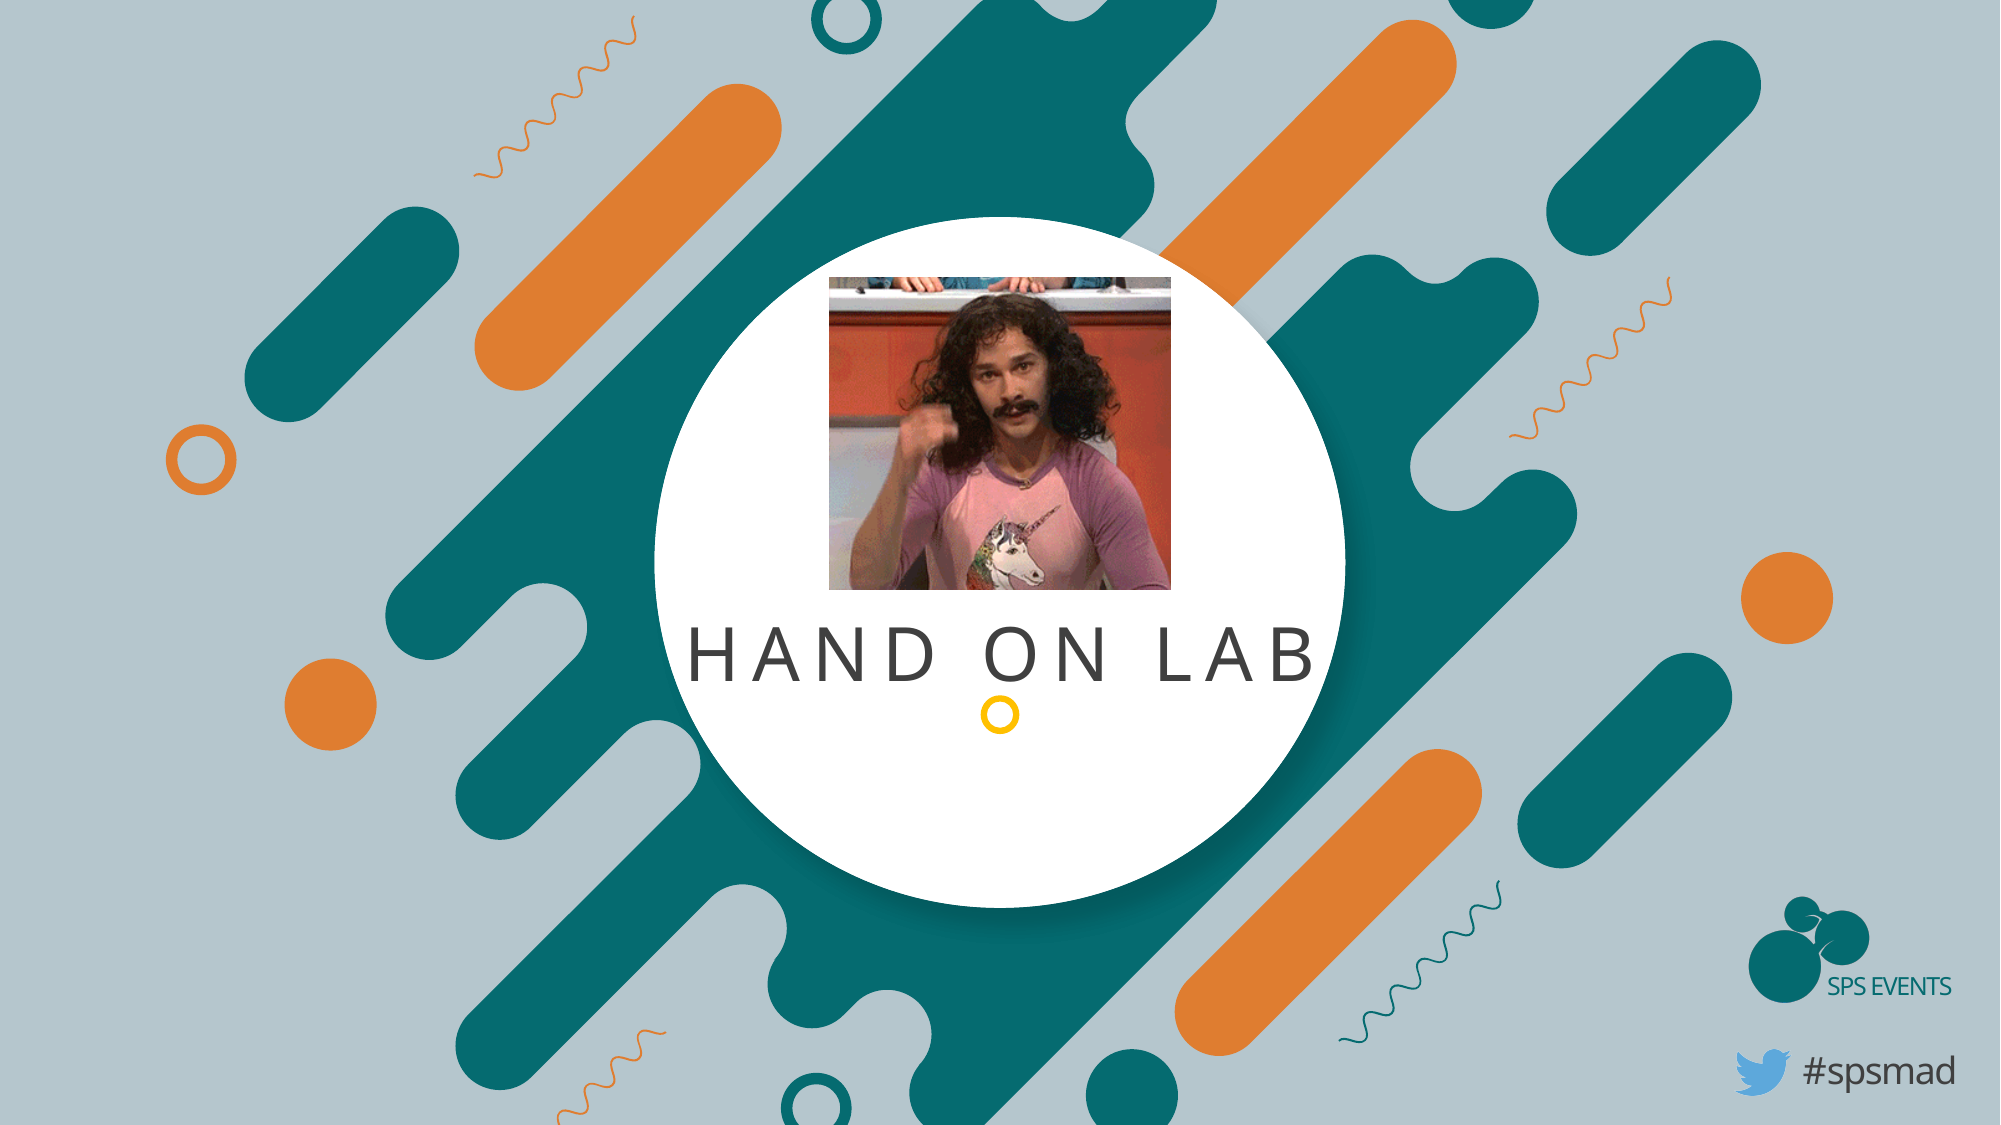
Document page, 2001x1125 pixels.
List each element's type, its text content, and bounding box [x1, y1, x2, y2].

title HAND ON LAB [660, 540, 1340, 774]
picture [1734, 1049, 1792, 1096]
text_box [653, 216, 1347, 630]
text_box [725, 774, 1275, 909]
picture [1742, 885, 1874, 1017]
picture [829, 277, 1171, 590]
